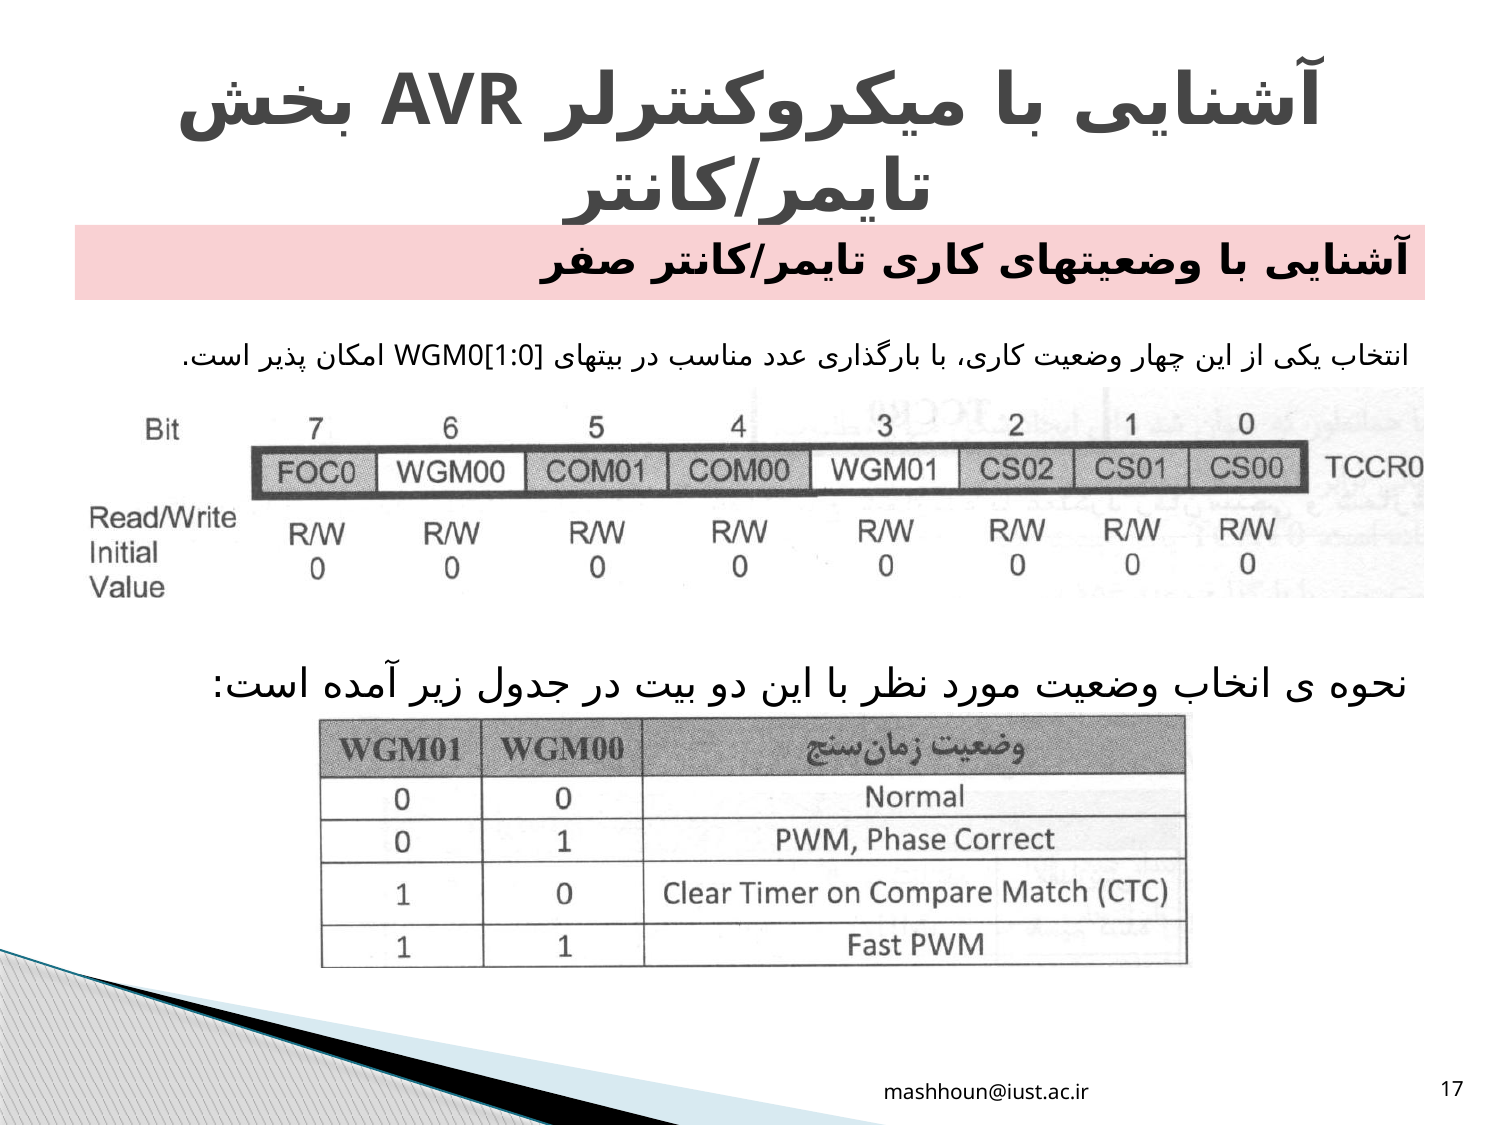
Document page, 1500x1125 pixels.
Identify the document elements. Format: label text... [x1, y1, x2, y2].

title آشنایی با میکروکنترلر AVR بخش تایمر/کانتر [75, 45, 1425, 224]
text_box آشنایی با وضعیتهای کاری تایمر/کانتر صفر [74, 224, 1425, 300]
slide_number 17 [1418, 1051, 1479, 1112]
picture [74, 387, 1424, 598]
picture [312, 712, 1194, 968]
text_box نحوه ی انخاب وضعیت مورد نظر با این دو بیت در جدول زیر آمده است: [74, 624, 1425, 713]
footer mashhoun@iust.ac.ir [718, 1051, 1105, 1112]
text_box انتخاب یکی از این چهار وضعیت کاری، با بارگذاری عدد مناسب در بیتهای WGM0[1:0] امکان پذیر است. [74, 312, 1425, 389]
